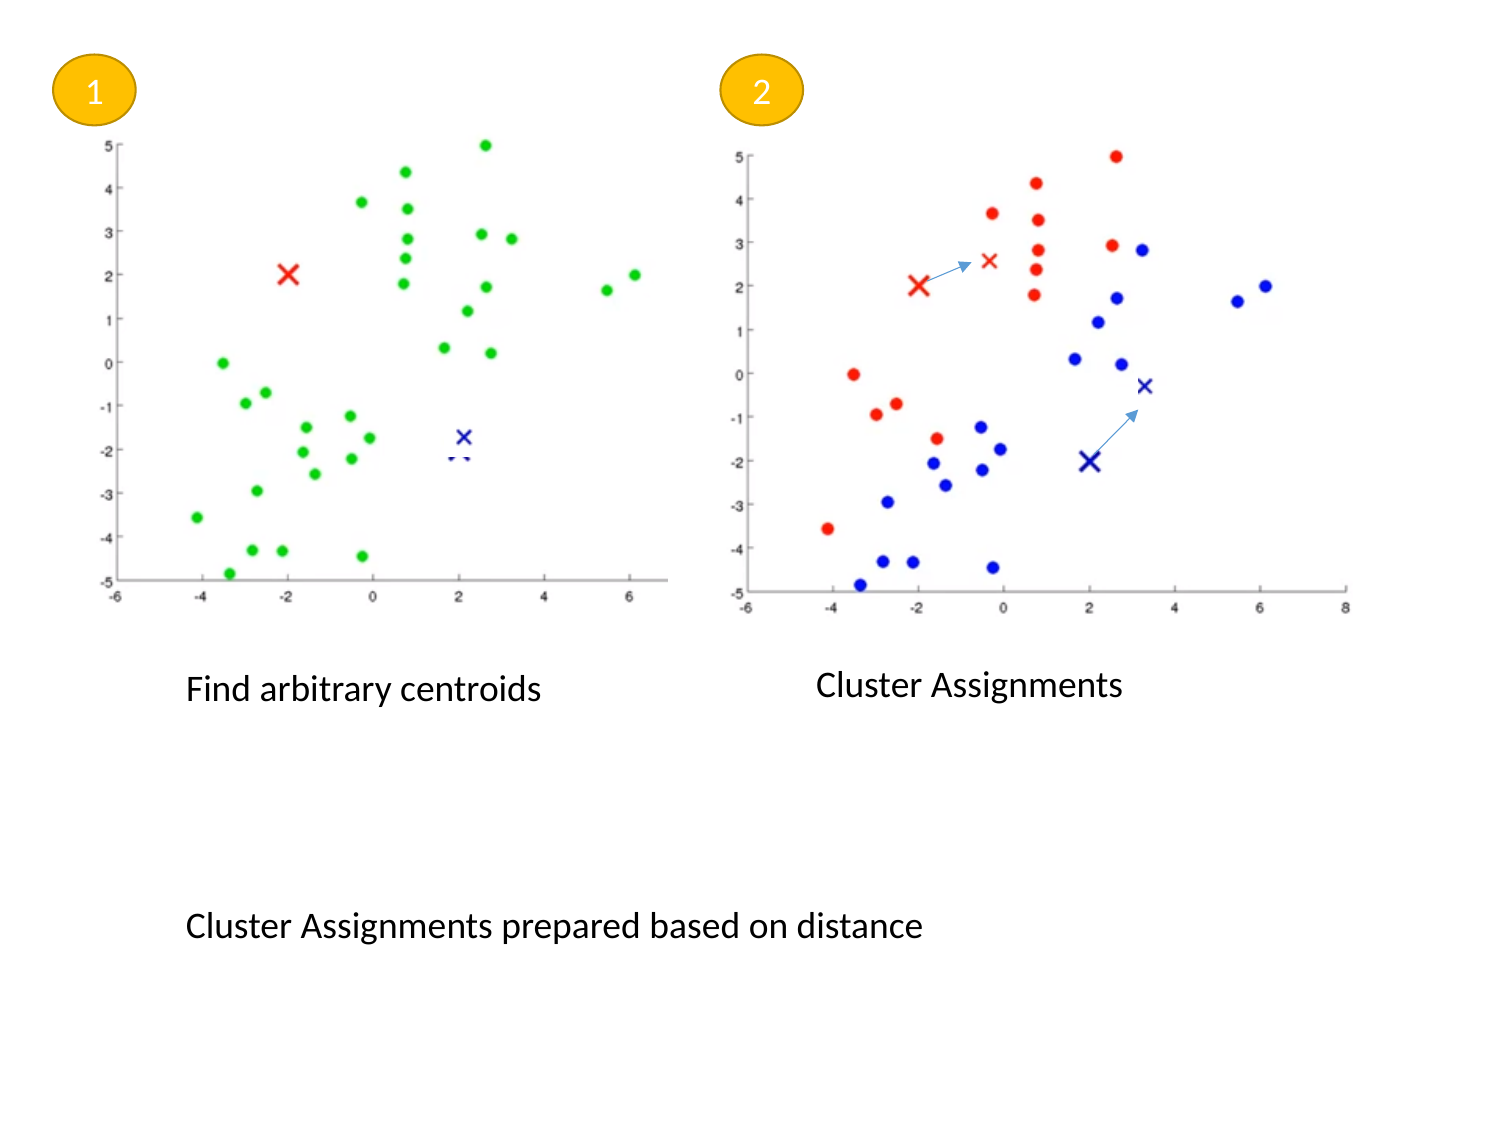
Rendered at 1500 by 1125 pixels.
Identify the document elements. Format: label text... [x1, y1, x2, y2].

picture [668, 121, 1431, 642]
text_box 2 [719, 53, 805, 113]
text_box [1093, 409, 1139, 455]
picture [444, 417, 482, 457]
text_box Cluster Assignments prepared based on distance [171, 893, 1353, 953]
text_box Cluster Assignments [801, 652, 1298, 713]
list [52, 113, 802, 627]
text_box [927, 262, 972, 282]
text_box 1 [51, 53, 137, 113]
text_box Find arbitrary centroids [171, 656, 668, 717]
